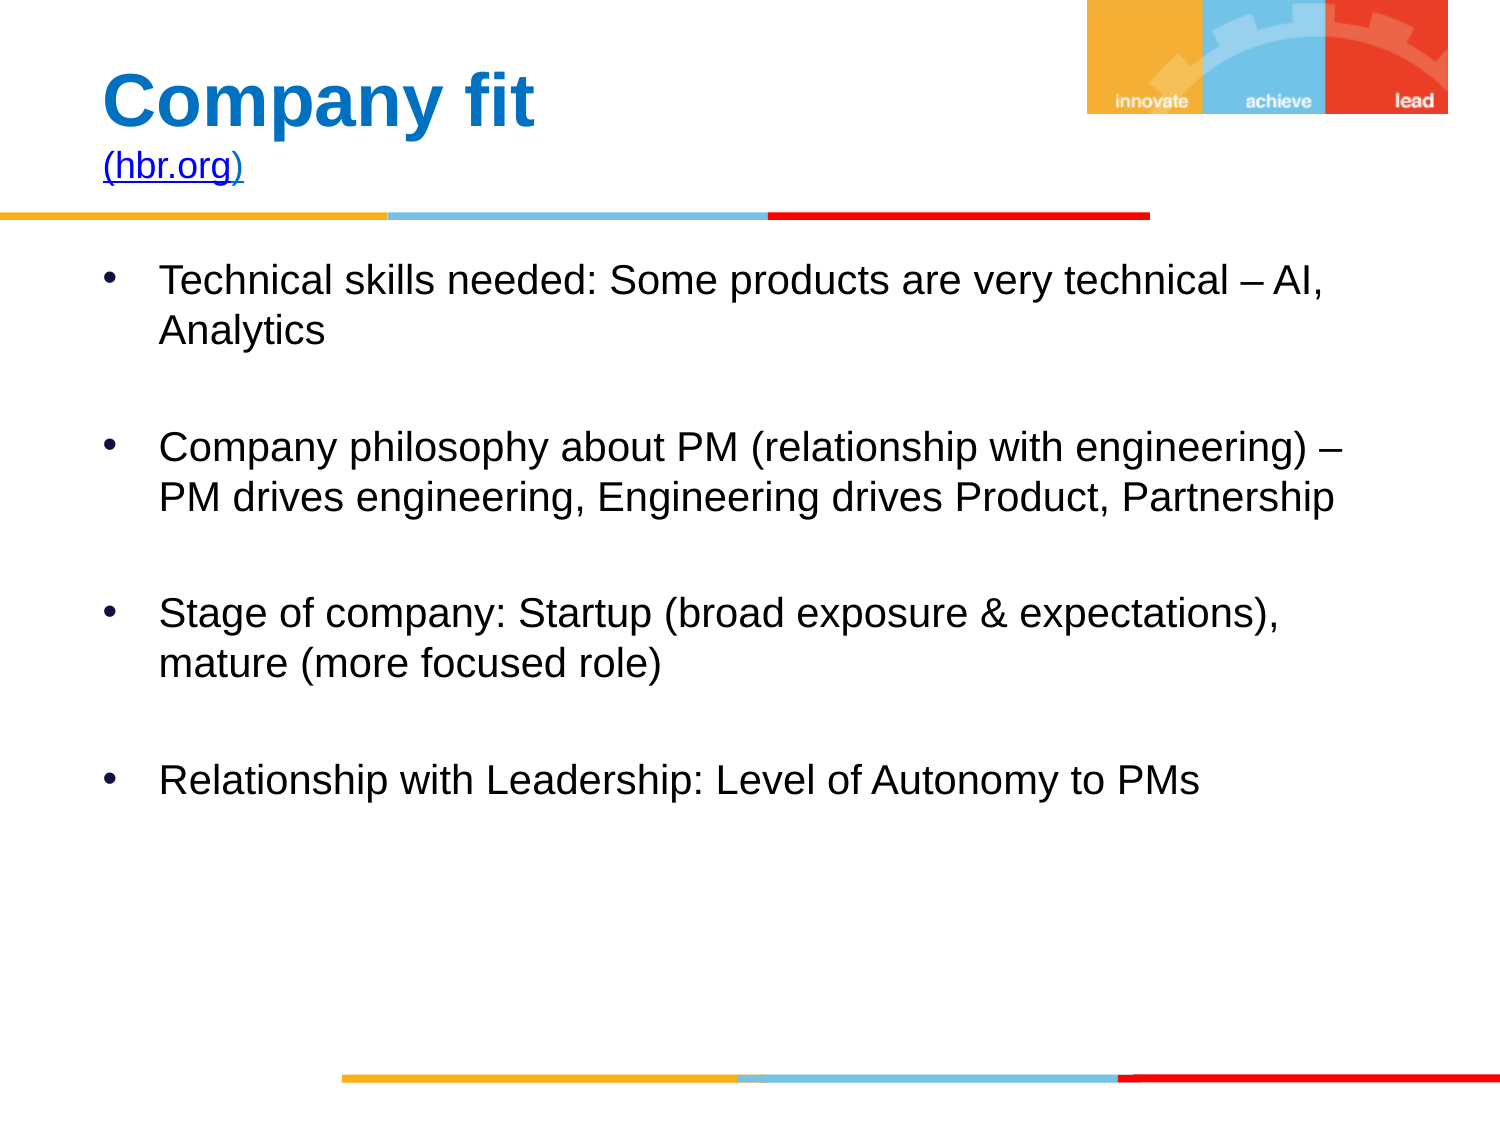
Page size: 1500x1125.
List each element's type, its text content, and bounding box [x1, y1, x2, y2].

list Company fit (hbr.org) [50, 24, 1088, 213]
picture [1087, 0, 1448, 114]
list Technical skills needed: Some products are very technical – AI, Analytics Company philosophy about PM (relationship with engineering) – PM drives engineering, Engineering drives Product, Partnership Stage of company: Startup (broad exposure & expectations), mature (more focused role) Relationship with Leadership: Level of Autonomy to PMs [50, 245, 1400, 988]
